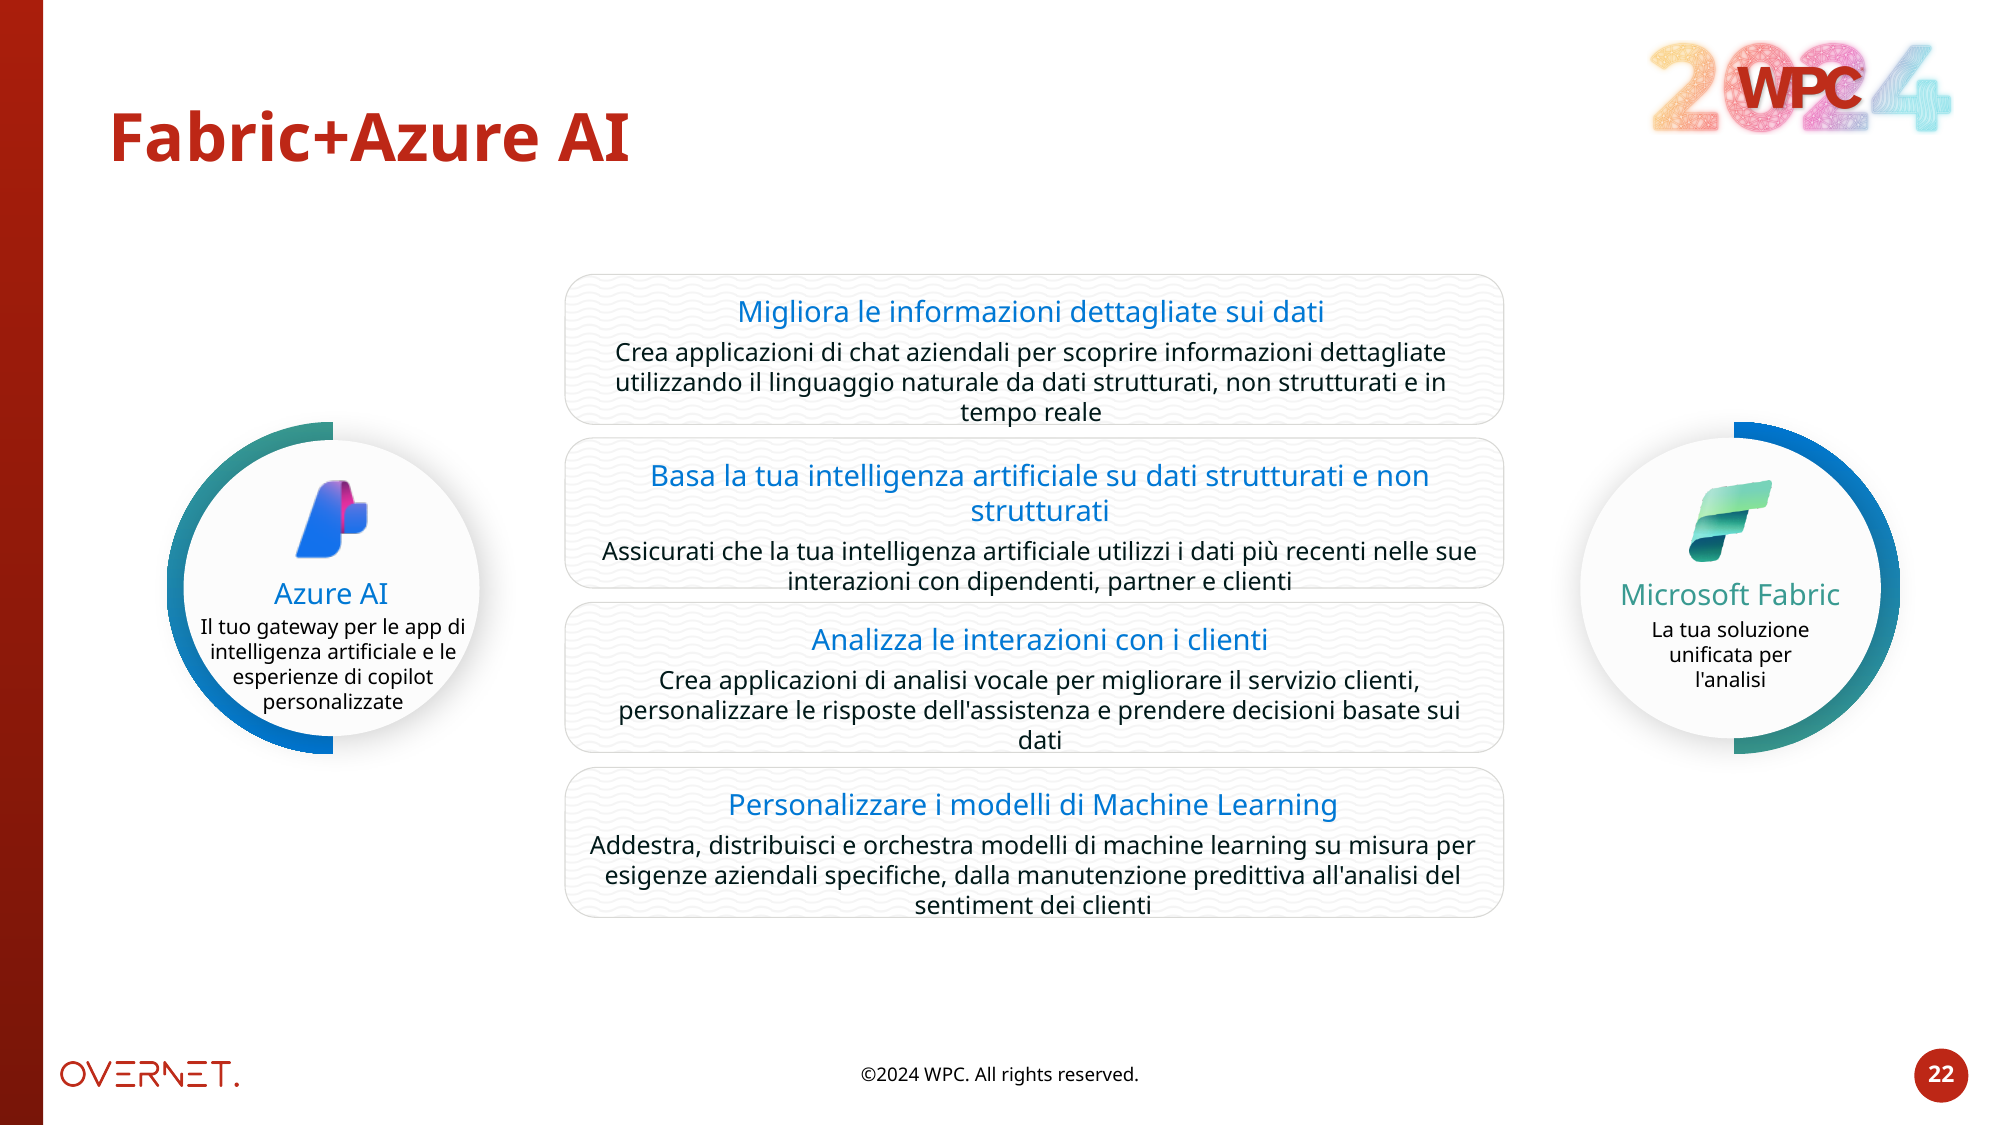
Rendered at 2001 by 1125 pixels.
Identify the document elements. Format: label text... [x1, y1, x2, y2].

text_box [565, 438, 1504, 597]
picture [60, 1061, 239, 1087]
picture [1647, 40, 1954, 135]
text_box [166, 421, 497, 755]
title Fabric+Azure AI [93, 40, 1615, 240]
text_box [1570, 421, 1901, 755]
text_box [565, 274, 1504, 428]
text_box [565, 602, 1504, 753]
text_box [565, 767, 1504, 922]
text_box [1580, 437, 1881, 739]
